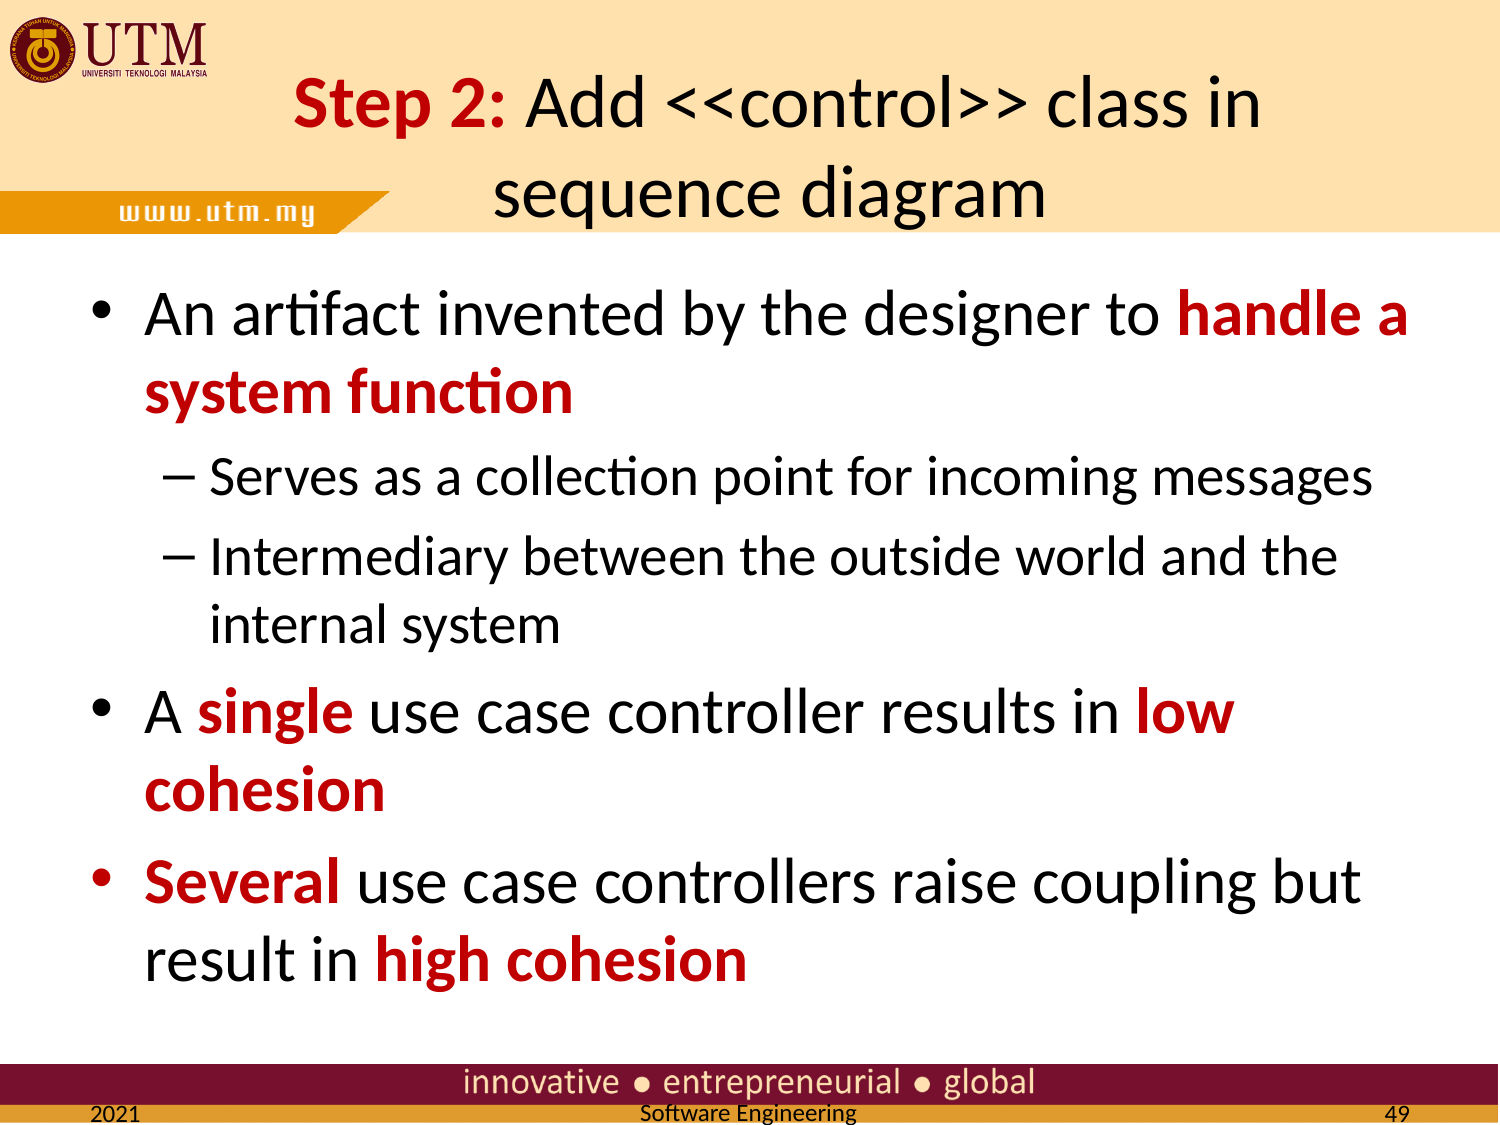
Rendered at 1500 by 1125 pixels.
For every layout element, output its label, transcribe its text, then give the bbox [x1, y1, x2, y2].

slide_number 49 [1074, 1082, 1425, 1125]
list An artifact invented by the designer to handle a system function Serves as a collection point for incoming messages Intermediary between the outside world and the internal system A single use case controller results in low cohesion Several use case controllers raise coupling but result in high cohesion [75, 262, 1425, 1005]
footer Software Engineering [405, 1086, 1074, 1125]
picture [0, 1064, 1498, 1123]
picture [10, 17, 207, 83]
title Step 2: Add <<control>> class in sequence diagram [112, 62, 1463, 222]
slide_number 2021 [75, 1082, 425, 1125]
picture [0, 191, 390, 234]
